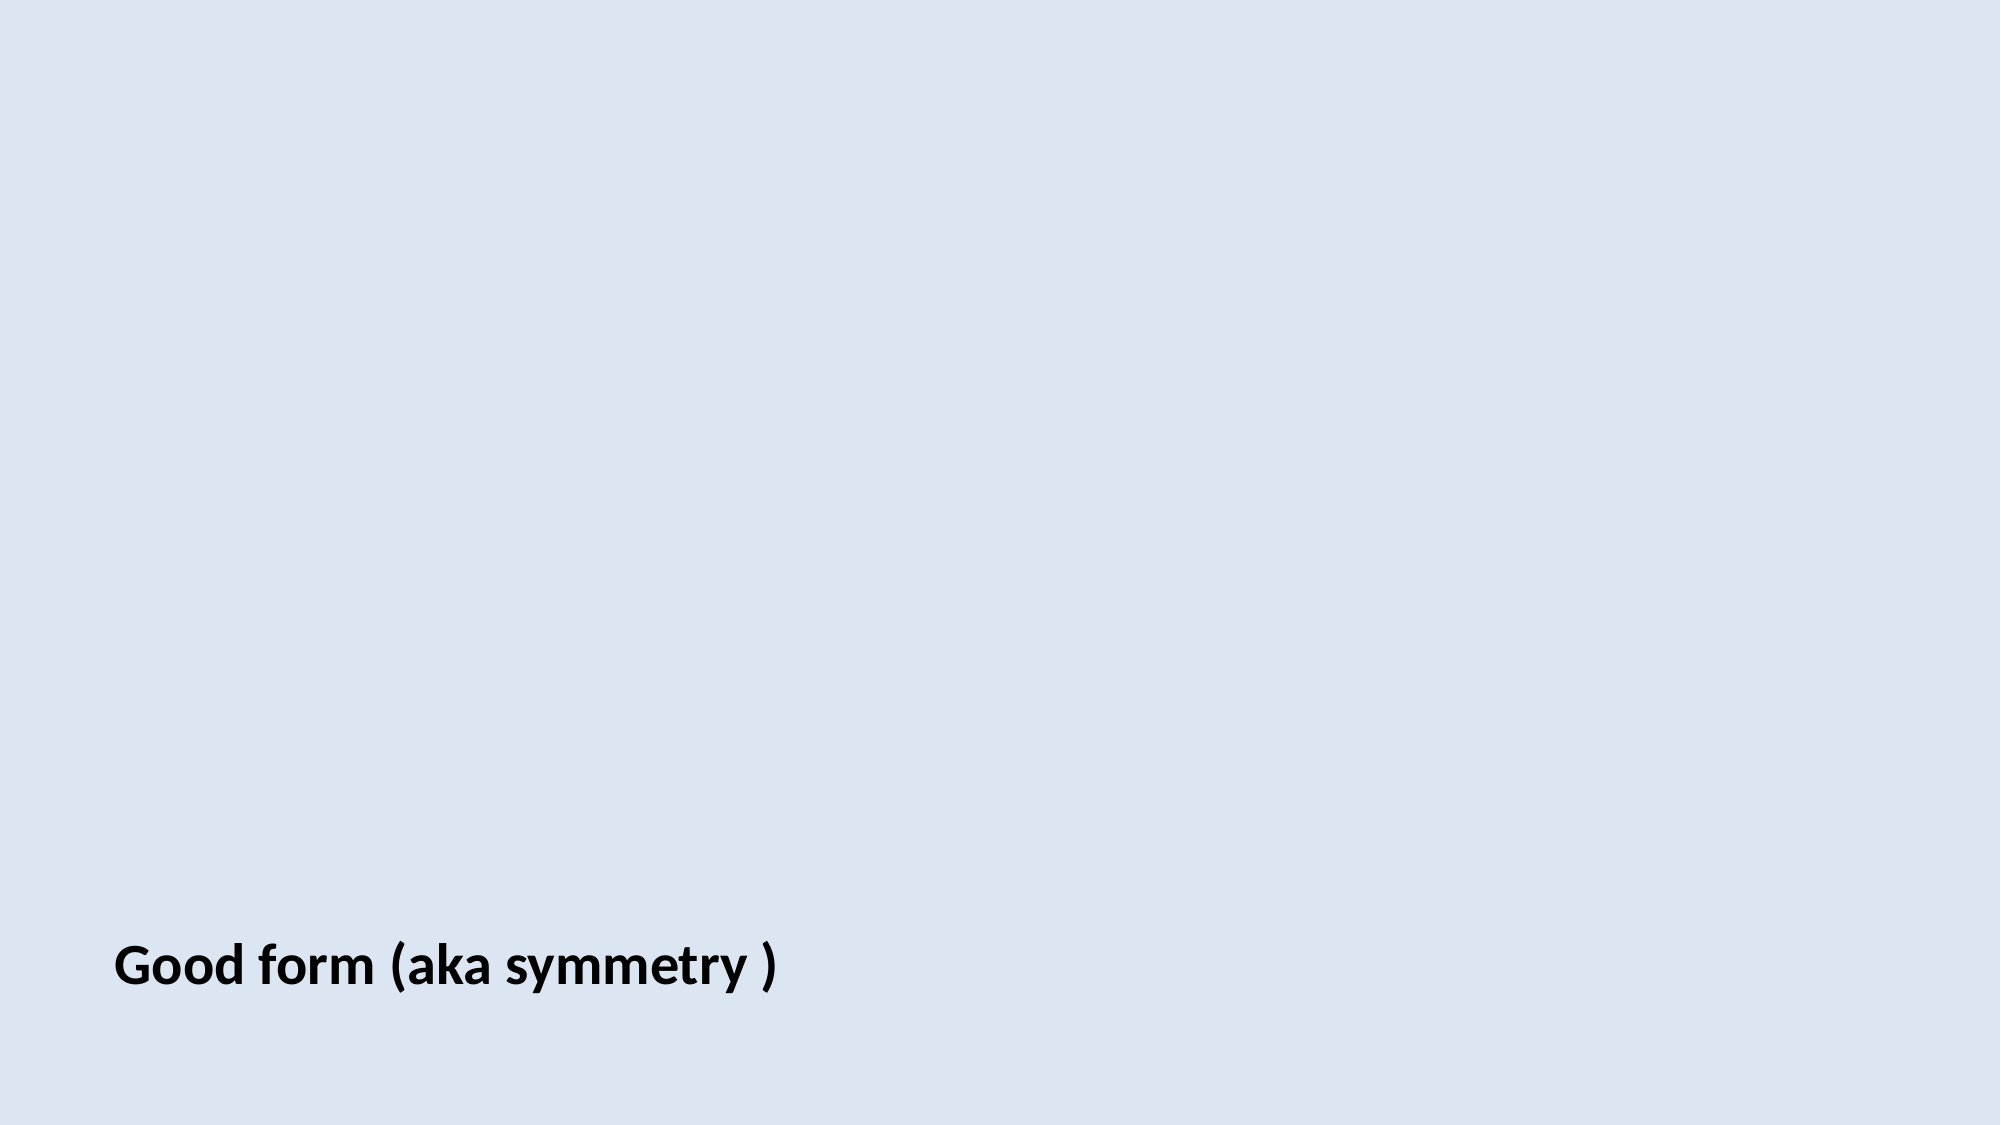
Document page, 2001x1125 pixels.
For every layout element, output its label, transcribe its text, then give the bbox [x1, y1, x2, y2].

list Good form (aka symmetry ) [99, 918, 895, 1014]
